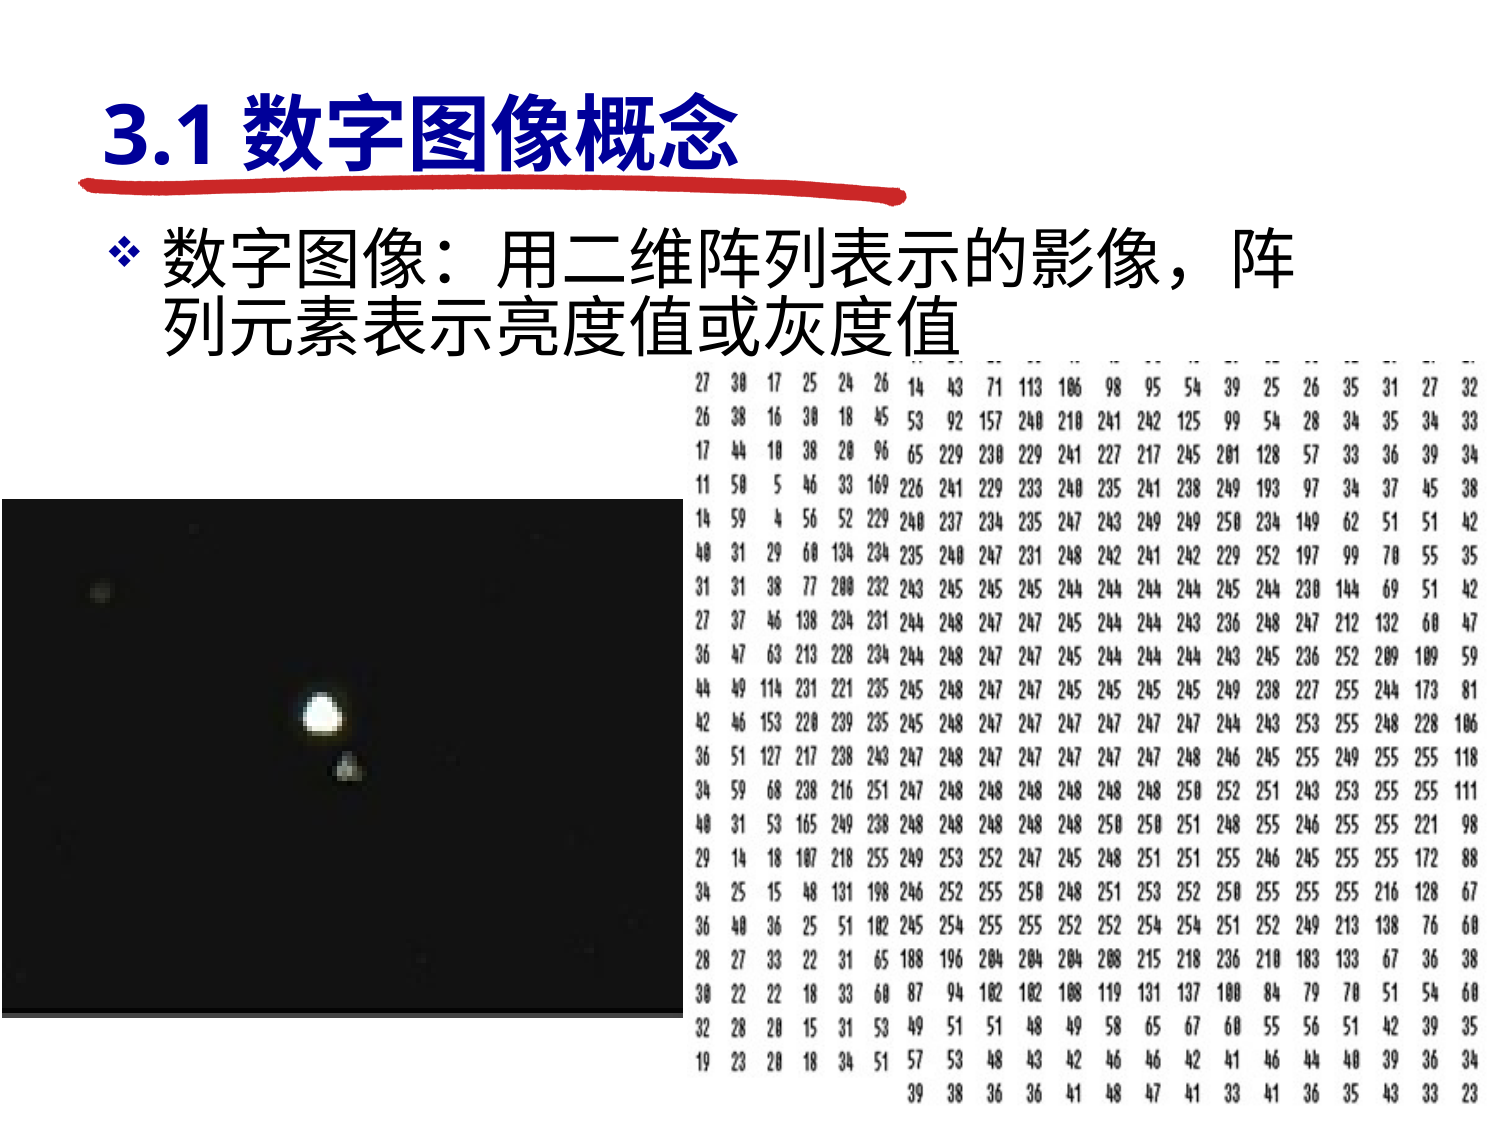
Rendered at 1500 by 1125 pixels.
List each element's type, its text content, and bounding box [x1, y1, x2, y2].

picture [687, 361, 1490, 1110]
picture [74, 166, 917, 215]
list 数字图像：用二维阵列表示的影像，阵列元素表示亮度值或灰度值 [90, 221, 1366, 405]
title 3.1数字图像概念 [87, 37, 855, 164]
picture [2, 495, 683, 1019]
